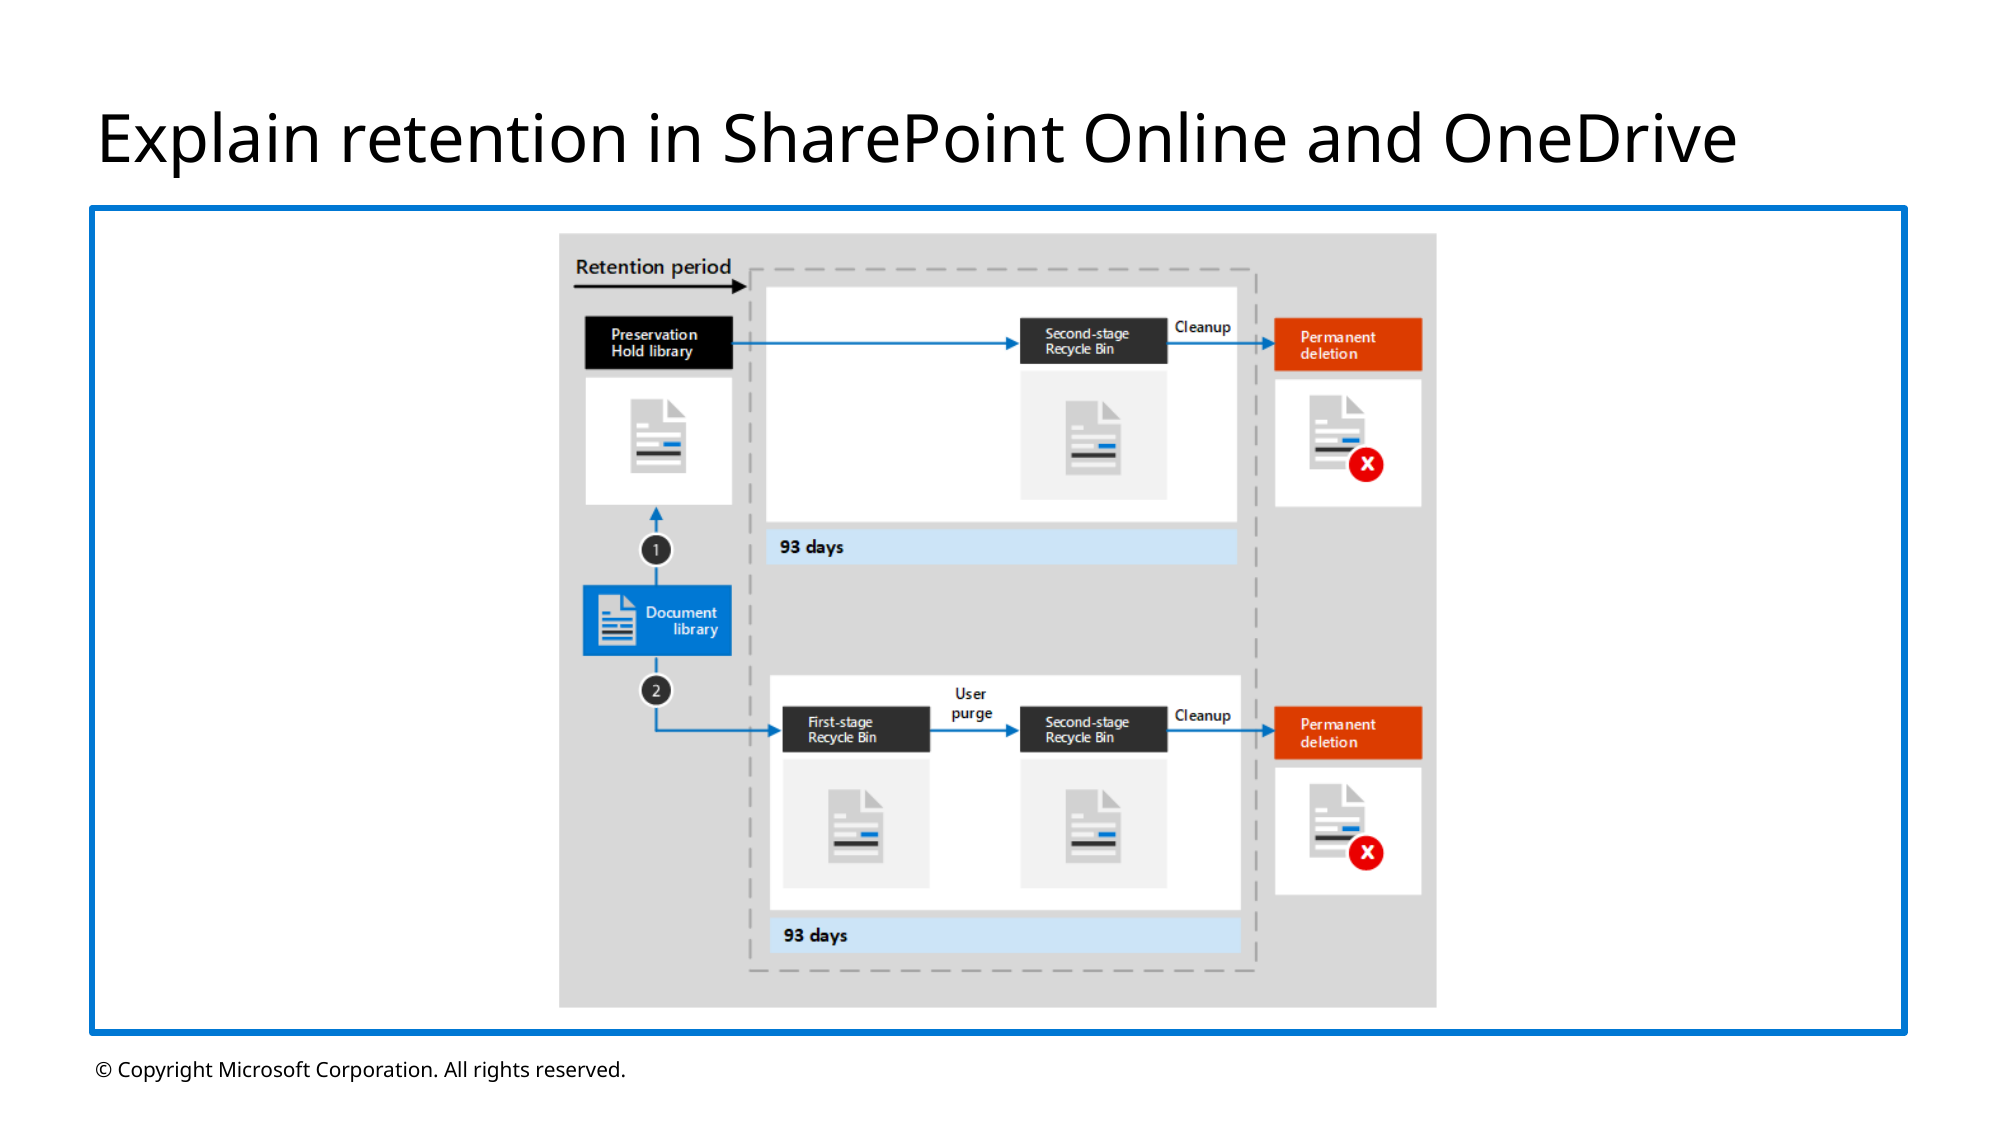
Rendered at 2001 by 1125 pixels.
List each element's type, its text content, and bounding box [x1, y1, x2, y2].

title Explain retention in SharePoint Online and OneDrive [96, 96, 1903, 177]
picture [94, 211, 1902, 1030]
